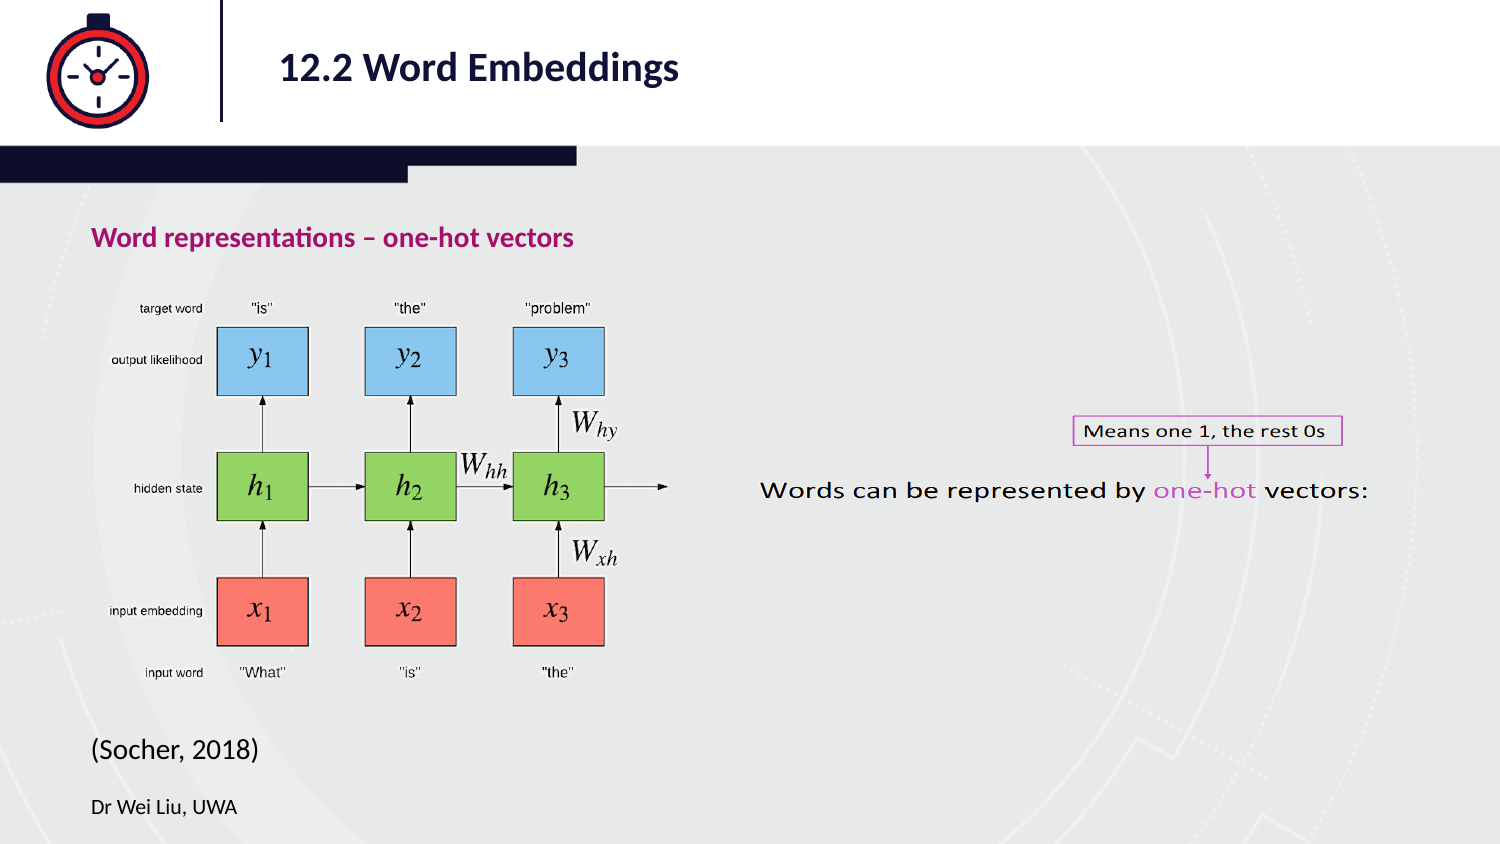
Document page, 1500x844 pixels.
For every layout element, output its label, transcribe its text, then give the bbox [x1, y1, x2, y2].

list Dr Wei Liu, UWA [76, 784, 1217, 821]
list 12.2 Word Embeddings [263, 32, 1404, 106]
list Word representations – one-hot vectors [76, 211, 1217, 665]
picture [0, 0, 1500, 844]
text_box (Socher, 2018) [75, 722, 1439, 773]
